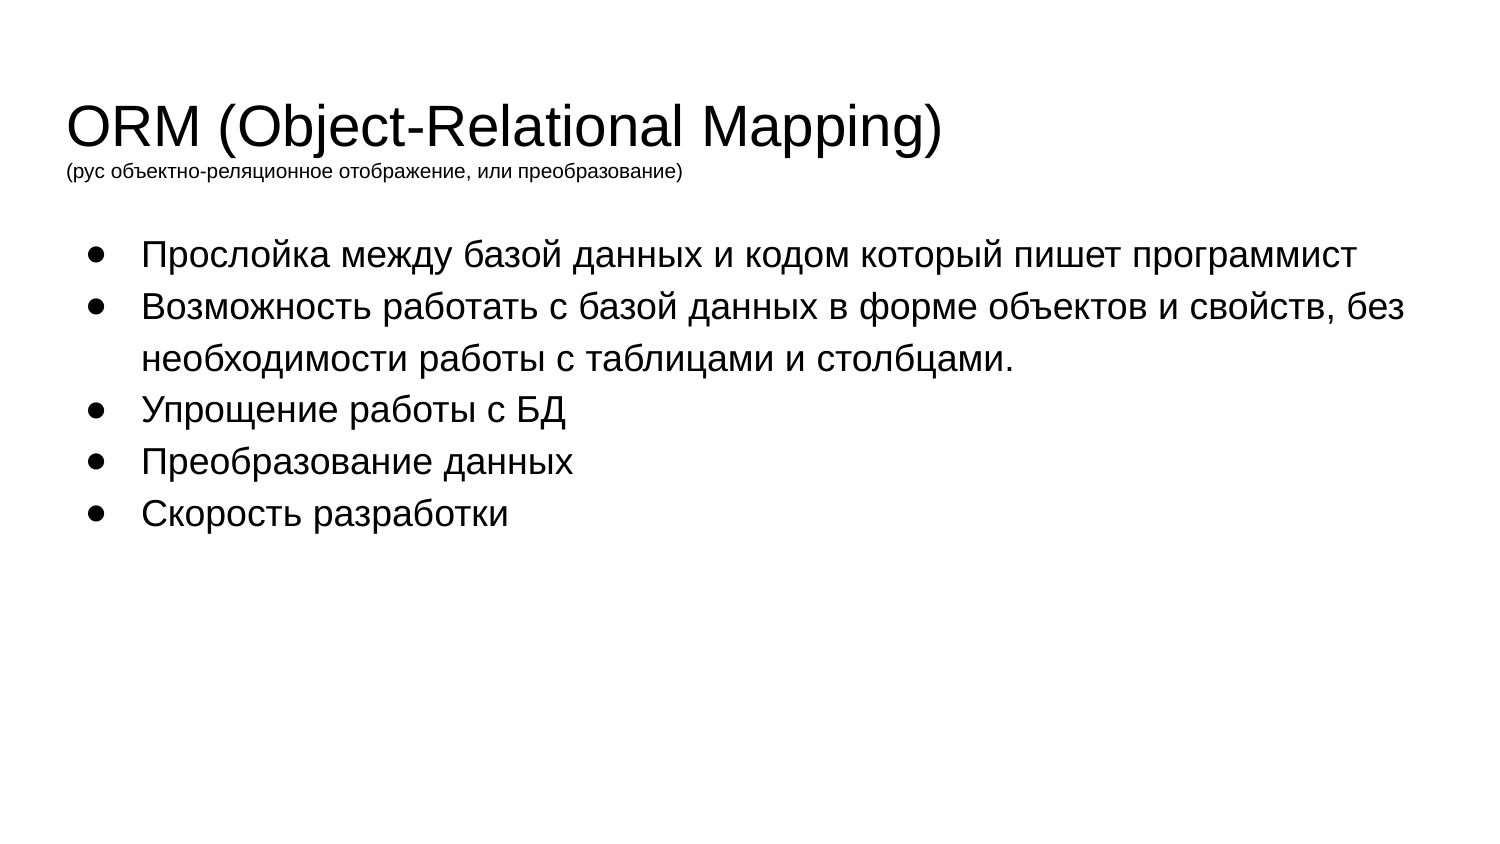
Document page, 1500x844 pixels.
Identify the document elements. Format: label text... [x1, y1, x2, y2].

list Прослойка между базой данных и кодом который пишет программист Возможность работать с базой данных в форме объектов и свойств, без необходимости работы с таблицами и столбцами. Упрощение работы с БД Преобразование данных Скорость разработки [51, 208, 1449, 750]
title ORM (Object-Relational Mapping) (рус объектно-реляционное отображение, или преобразование) [51, 72, 1449, 193]
